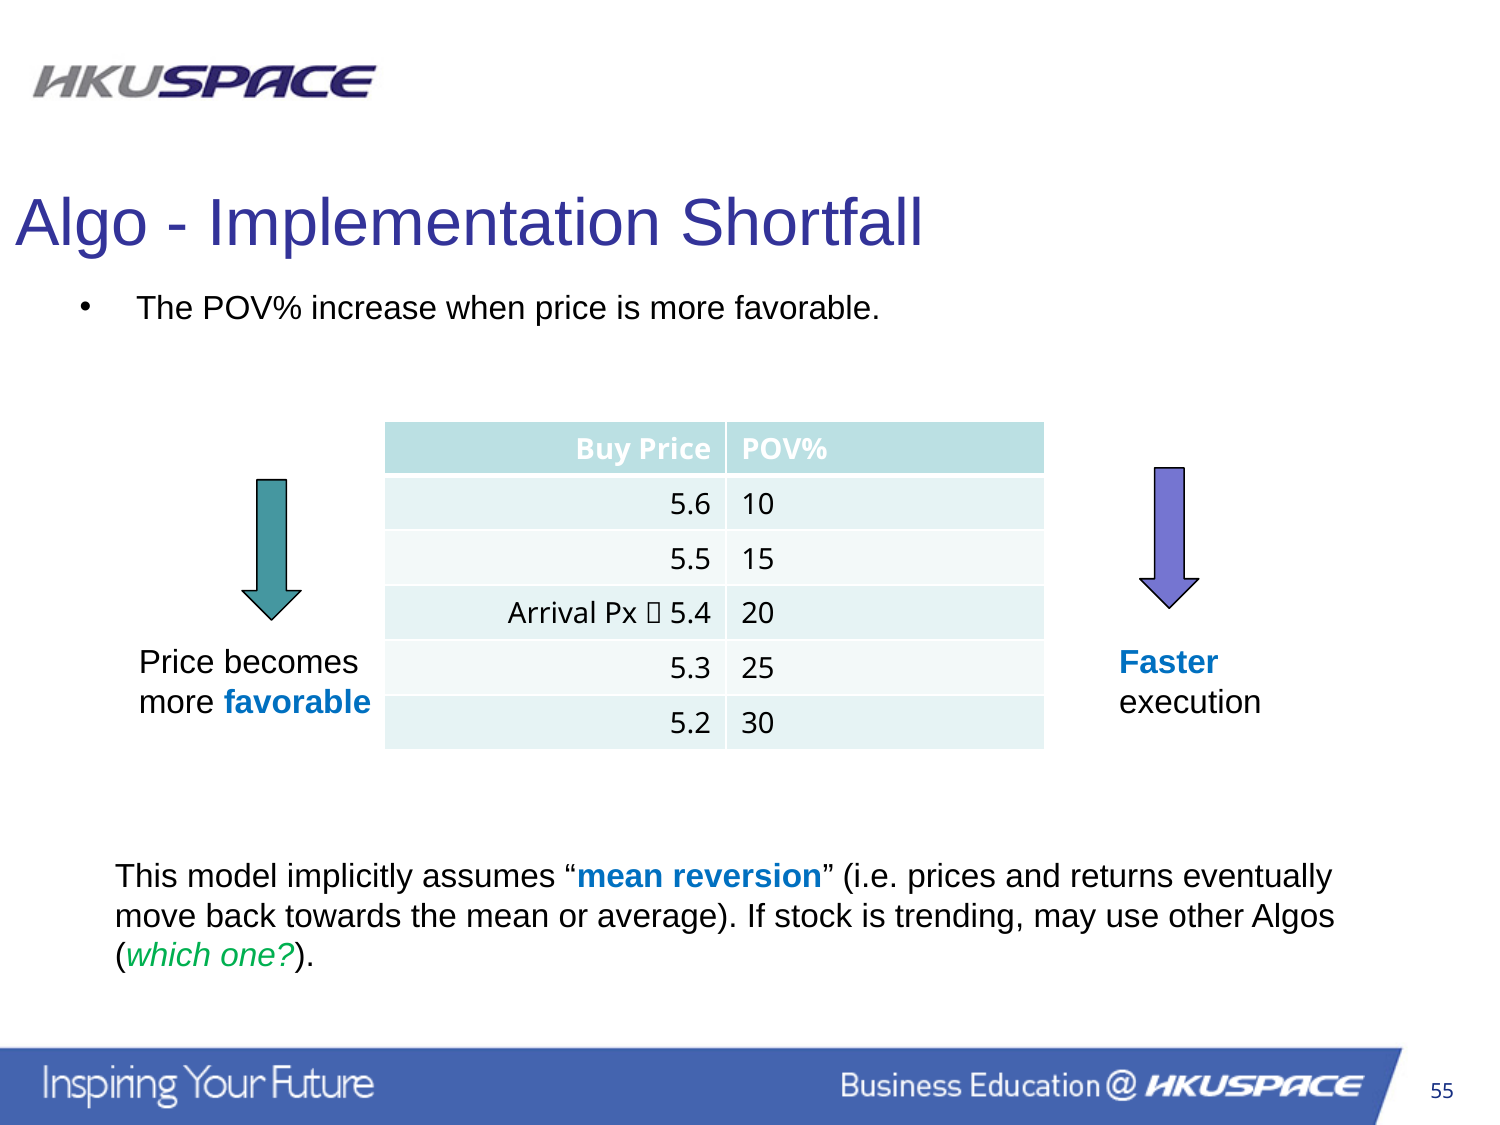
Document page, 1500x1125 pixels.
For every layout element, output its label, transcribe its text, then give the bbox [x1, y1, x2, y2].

table_cell 30 [727, 696, 1044, 749]
table_cell 5.6 [385, 478, 725, 529]
table_cell 5.5 [385, 531, 725, 584]
text_box [1139, 467, 1199, 609]
table_cell 20 [727, 586, 1044, 639]
text_box This model implicitly assumes “mean reversion” (i.e. prices and returns eventually move back towards the mean or average). If stock is trending, may use other Algos (which one?). [100, 846, 1353, 1021]
text_box [242, 479, 302, 621]
slide_number 55 [1415, 1070, 1499, 1125]
title Algo - Implementation Shortfall [0, 101, 1325, 266]
picture [0, 0, 1500, 1125]
text_box Price becomes more favorable [123, 633, 396, 728]
text_box Faster execution [1104, 633, 1294, 728]
table_cell 25 [727, 641, 1044, 694]
table_header POV% [727, 422, 1044, 473]
table_cell 5.2 [385, 696, 725, 749]
table_cell 5.3 [396, 641, 725, 694]
table_cell Arrival Px  5.4 [385, 586, 725, 639]
table_cell 10 [727, 478, 1044, 529]
text_box The POV% increase when price is more favorable. [64, 278, 1483, 551]
table_cell 15 [727, 531, 1044, 584]
table_header Buy Price [385, 422, 725, 473]
